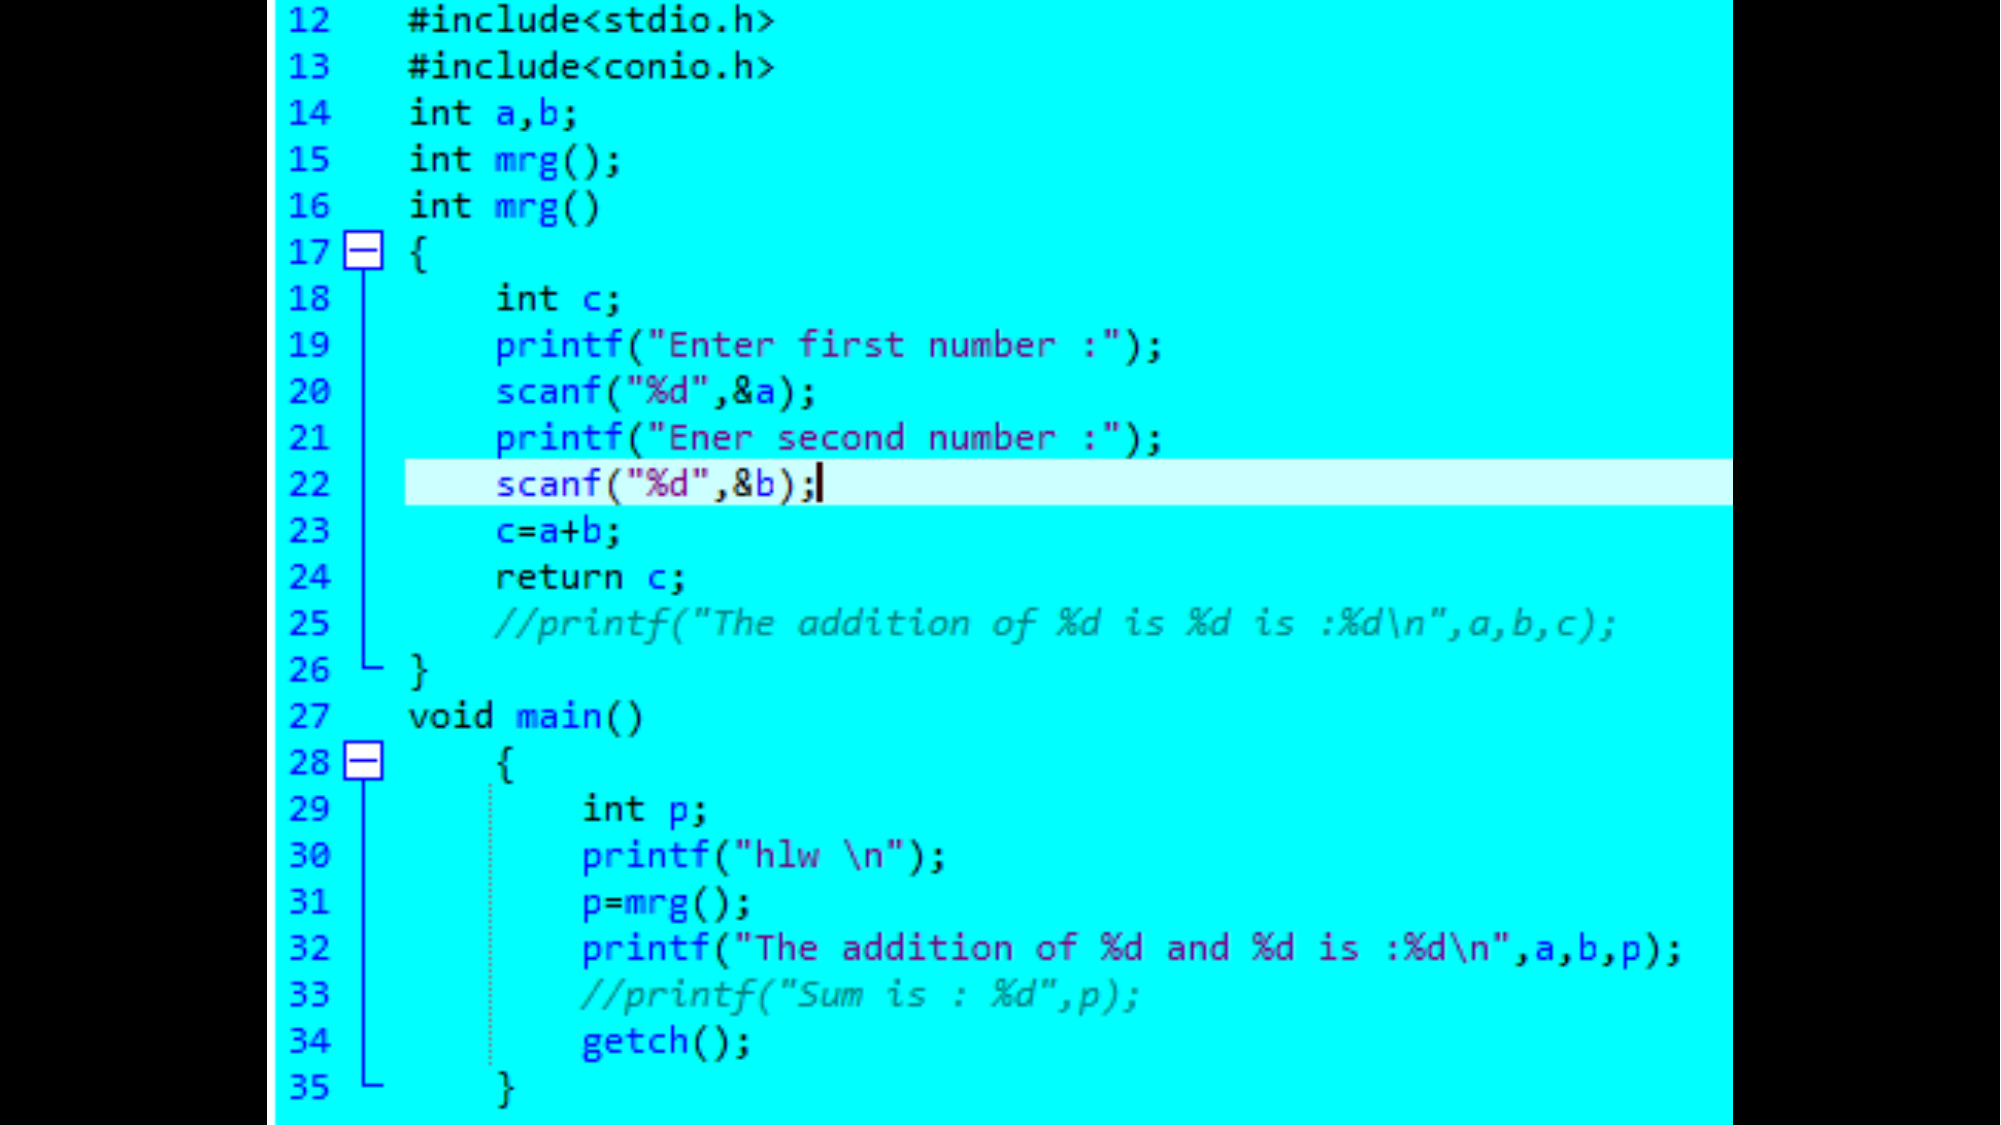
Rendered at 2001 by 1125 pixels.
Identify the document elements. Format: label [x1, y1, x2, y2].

picture [267, 0, 1733, 1125]
